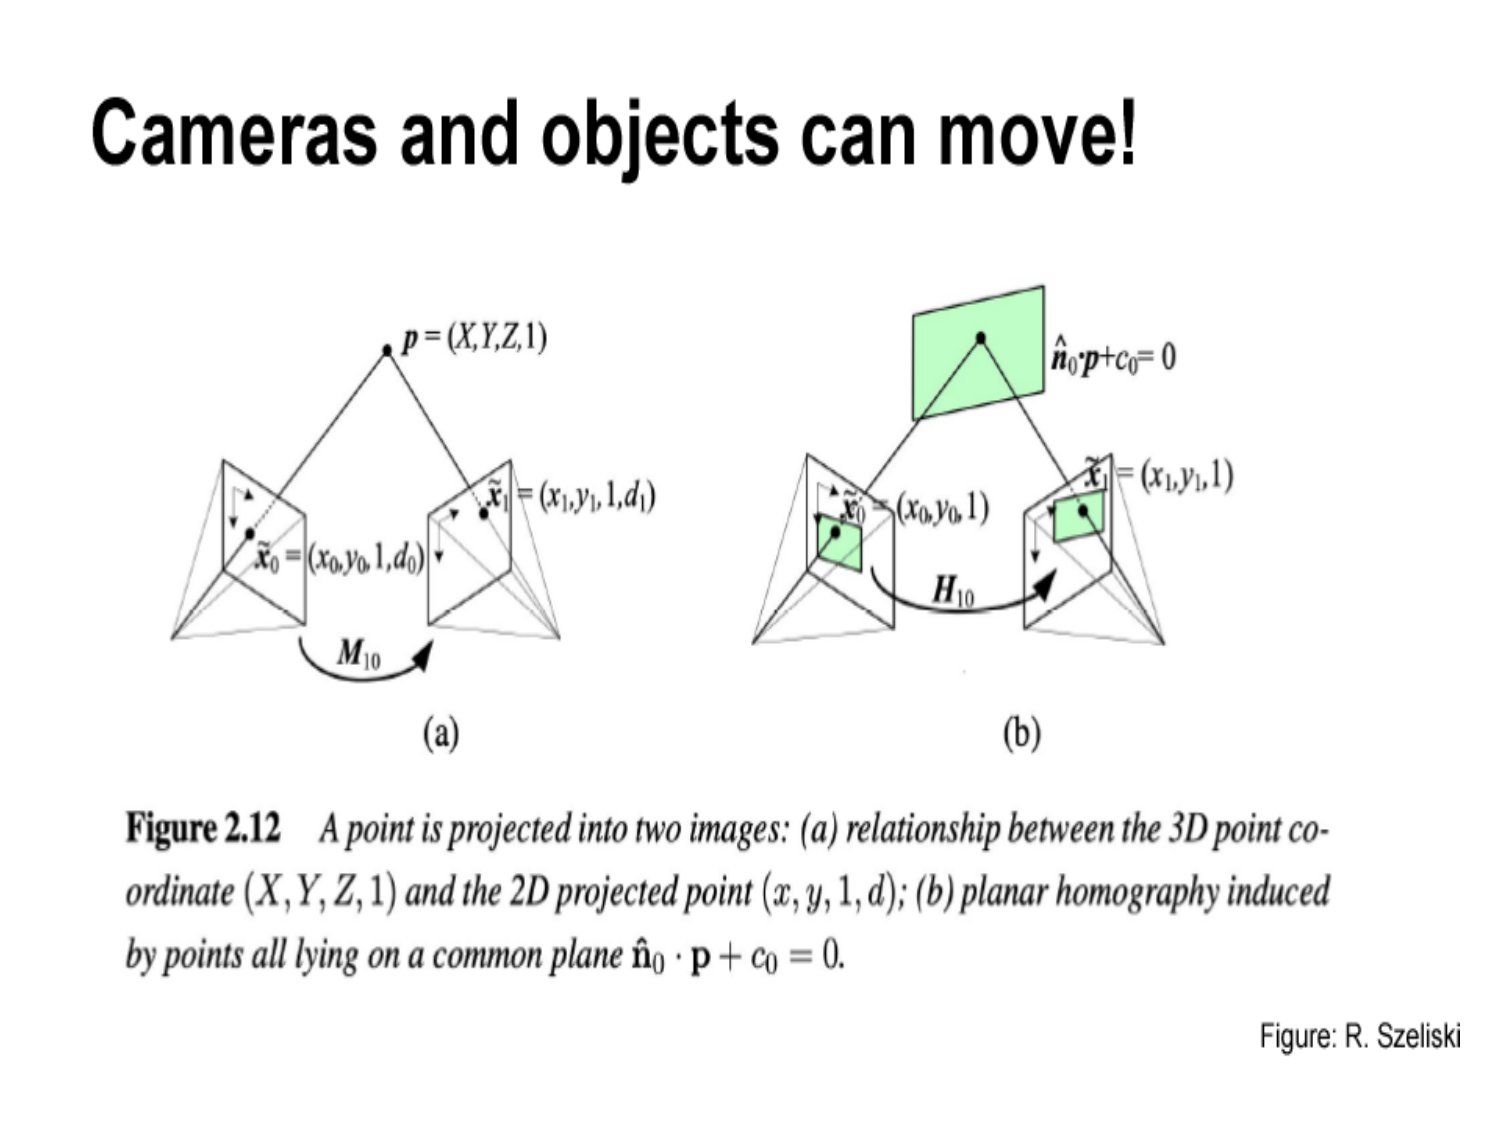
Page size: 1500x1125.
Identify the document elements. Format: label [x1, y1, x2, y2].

picture [40, 37, 1460, 1076]
